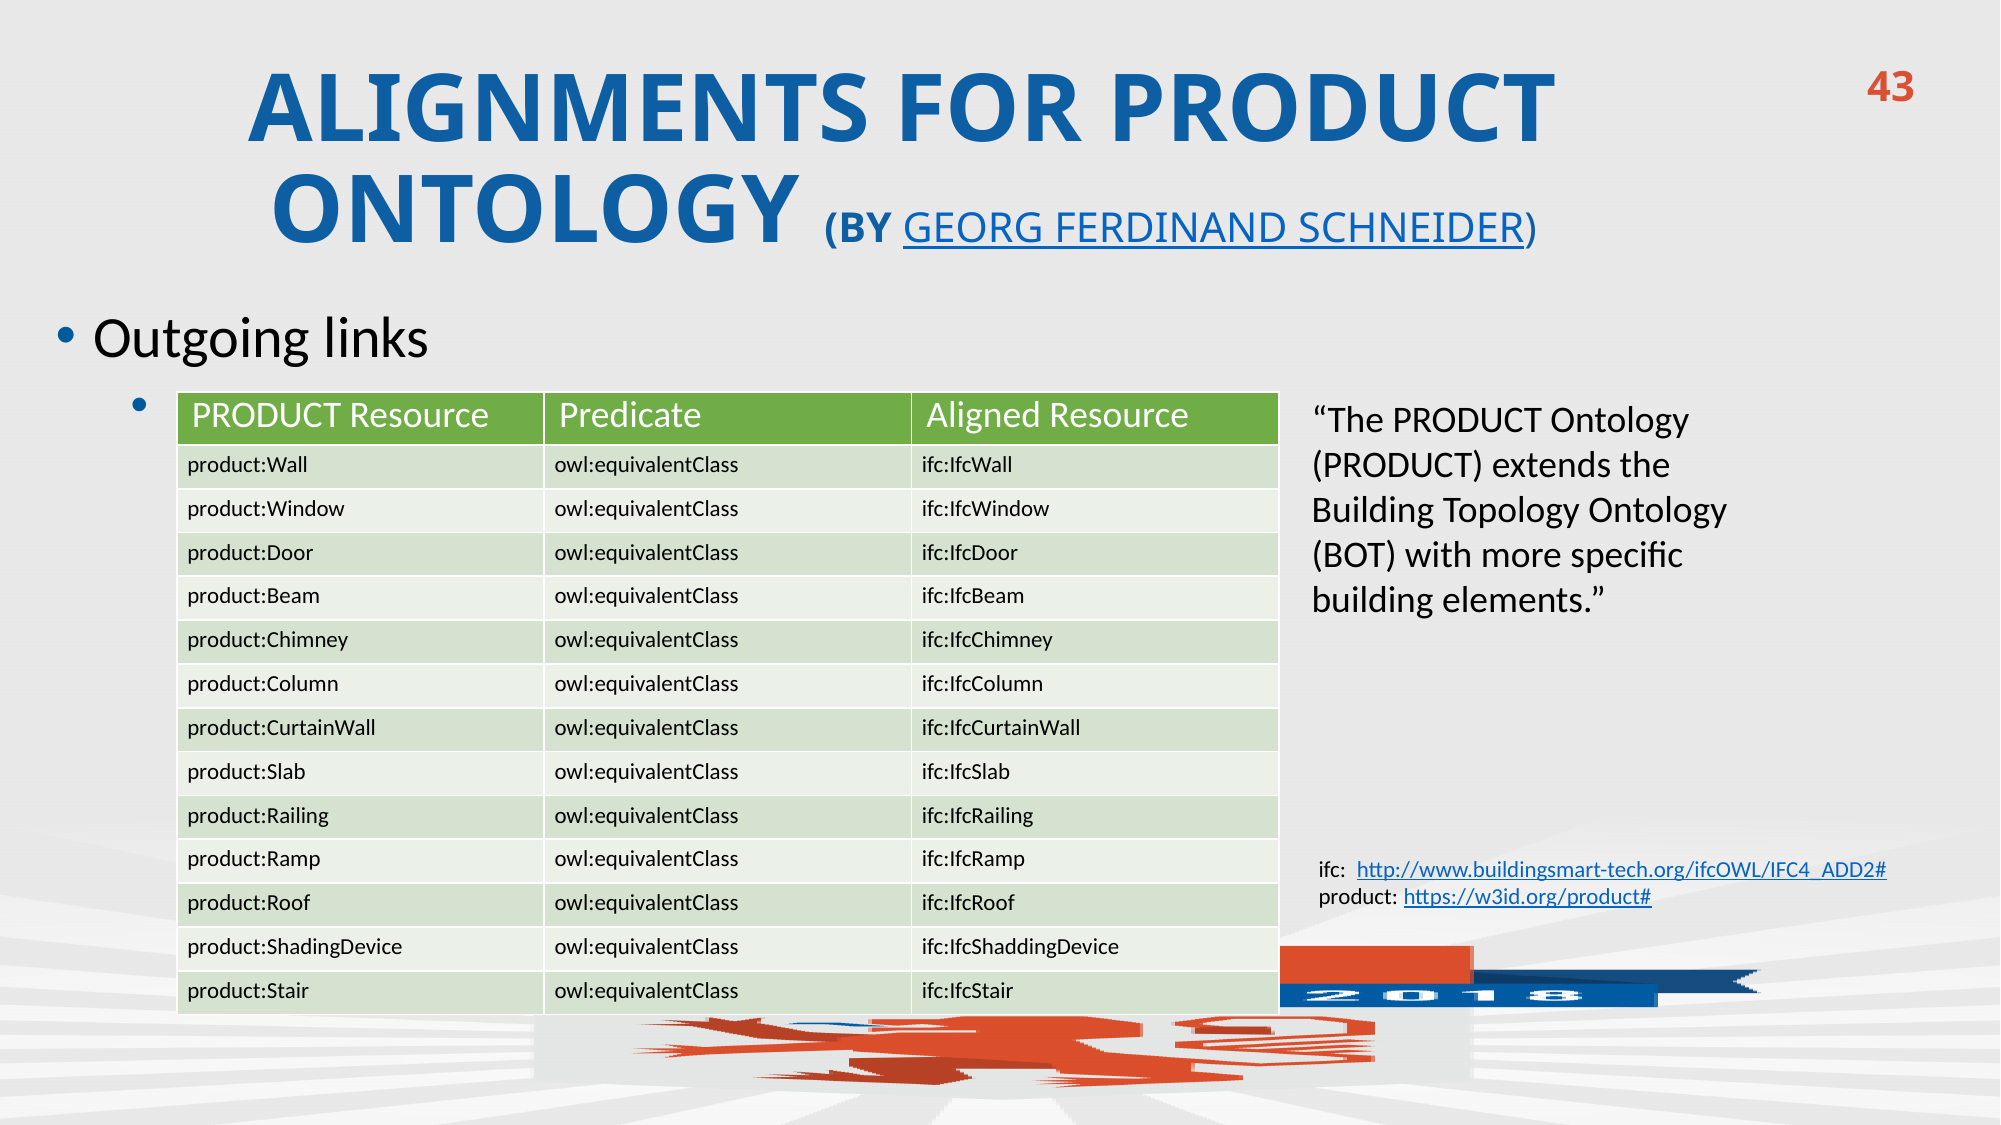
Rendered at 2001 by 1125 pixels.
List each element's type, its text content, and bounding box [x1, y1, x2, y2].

table_cell product:Beam [178, 577, 543, 619]
table_cell owl:equivalentClass [545, 928, 911, 970]
table_header Aligned Resource [912, 393, 1278, 444]
table_cell ifc:IfcSlab [912, 752, 1278, 795]
table_cell product:Stair [178, 972, 543, 1014]
table_cell ifc:IfcRoof [912, 884, 1278, 926]
table_cell owl:equivalentClass [545, 577, 911, 619]
table_cell product:Chimney [178, 621, 543, 663]
slide_number 43 [1839, 51, 1943, 126]
table_cell ifc:IfcShaddingDevice [912, 928, 1278, 970]
table_header Predicate [545, 393, 911, 444]
table_cell owl:equivalentClass [545, 621, 911, 663]
table_cell product:Wall [178, 446, 543, 488]
table_cell product:CurtainWall [178, 709, 543, 751]
table_cell product:Railing [178, 796, 543, 838]
table_cell product:Door [178, 533, 543, 575]
title Alignments for Product Ontology (by Georg Ferdinand Schneider) [40, 52, 1766, 271]
table_cell product:Ramp [178, 840, 543, 882]
table_cell ifc:IfcCurtainWall [912, 709, 1278, 751]
text_box ifc: http://www.buildingsmart-tech.org/ifcOWL/IFC4_ADD2# product: https://w3id.org/product# [1303, 846, 1954, 917]
table_cell owl:equivalentClass [545, 533, 911, 575]
table_cell ifc:IfcRamp [912, 840, 1278, 882]
table_cell product:Slab [178, 752, 543, 795]
table_cell ifc:IfcStair [912, 972, 1278, 1014]
table_cell ifc:IfcChimney [912, 621, 1278, 663]
table_header PRODUCT Resource [178, 393, 543, 444]
table_cell owl:equivalentClass [545, 665, 911, 707]
table_cell product:ShadingDevice [178, 928, 543, 970]
table_cell ifc:IfcWindow [912, 490, 1278, 532]
picture [0, 0, 2001, 1125]
table_cell owl:equivalentClass [545, 752, 911, 795]
list Outgoing links [40, 299, 1766, 1014]
table_cell owl:equivalentClass [545, 796, 911, 838]
table_cell owl:equivalentClass [545, 709, 911, 751]
table_cell ifc:IfcWall [912, 446, 1278, 488]
table_cell ifc:IfcDoor [912, 533, 1278, 575]
table_cell owl:equivalentClass [545, 490, 911, 532]
table_cell owl:equivalentClass [545, 972, 911, 1014]
table_cell owl:equivalentClass [545, 840, 911, 882]
table_cell ifc:IfcRailing [912, 796, 1278, 838]
table_cell product:Column [178, 665, 543, 707]
table_cell owl:equivalentClass [545, 446, 911, 488]
table_cell owl:equivalentClass [545, 884, 911, 926]
text_box “The PRODUCT Ontology (PRODUCT) extends the Building Topology Ontology (BOT) with more specific building elements.” [1296, 387, 1793, 628]
table_cell ifc:IfcBeam [912, 577, 1278, 619]
table_cell product:Roof [178, 884, 543, 926]
table_cell ifc:IfcColumn [912, 665, 1278, 707]
table_cell product:Window [178, 490, 543, 532]
